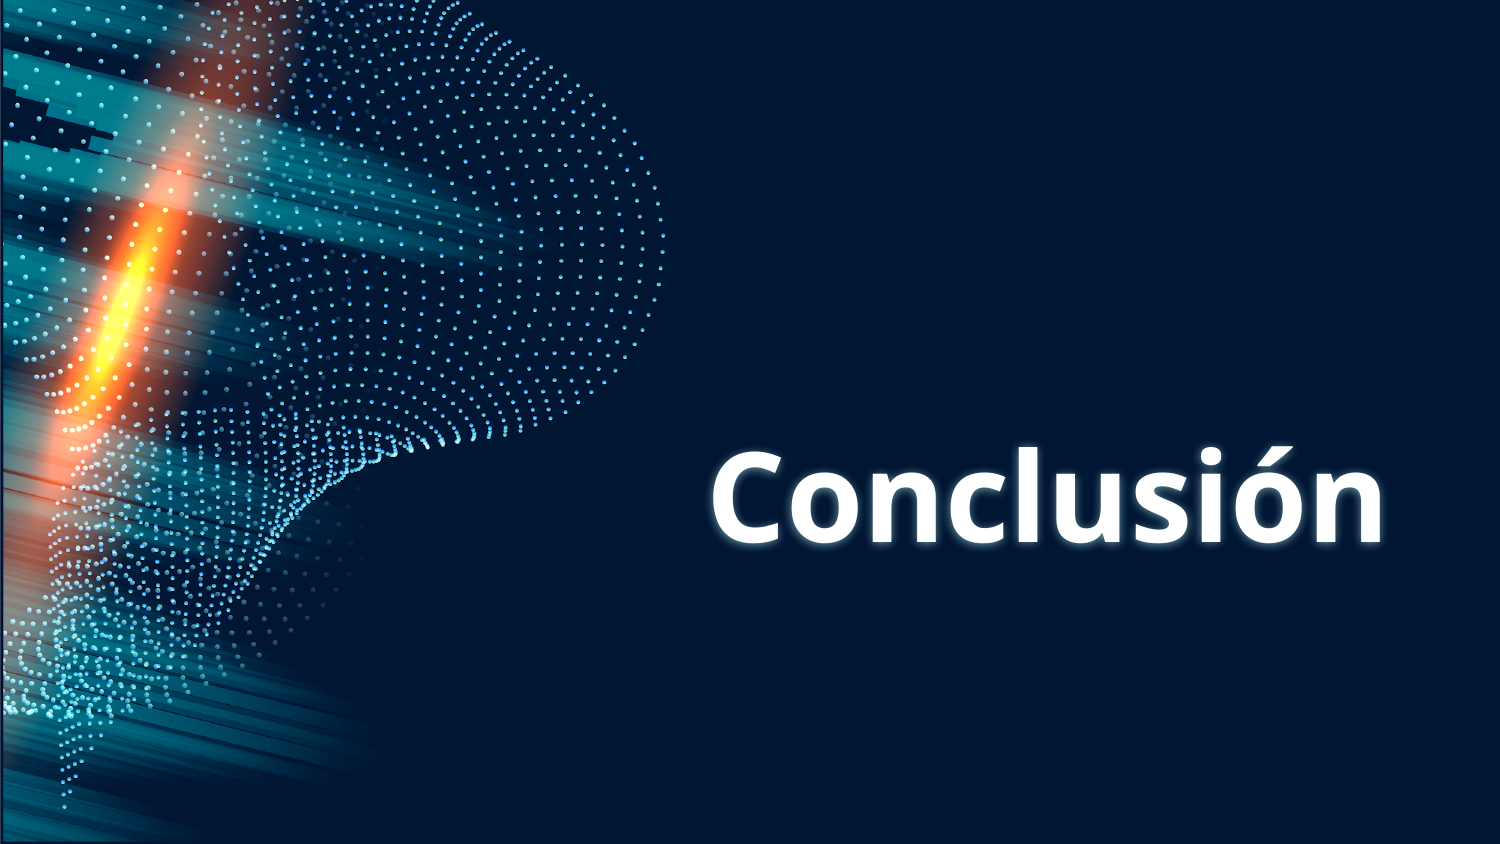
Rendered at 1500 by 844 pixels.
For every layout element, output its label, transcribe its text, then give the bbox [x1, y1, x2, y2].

picture [0, 0, 1500, 844]
title Conclusión [650, 476, 1448, 583]
